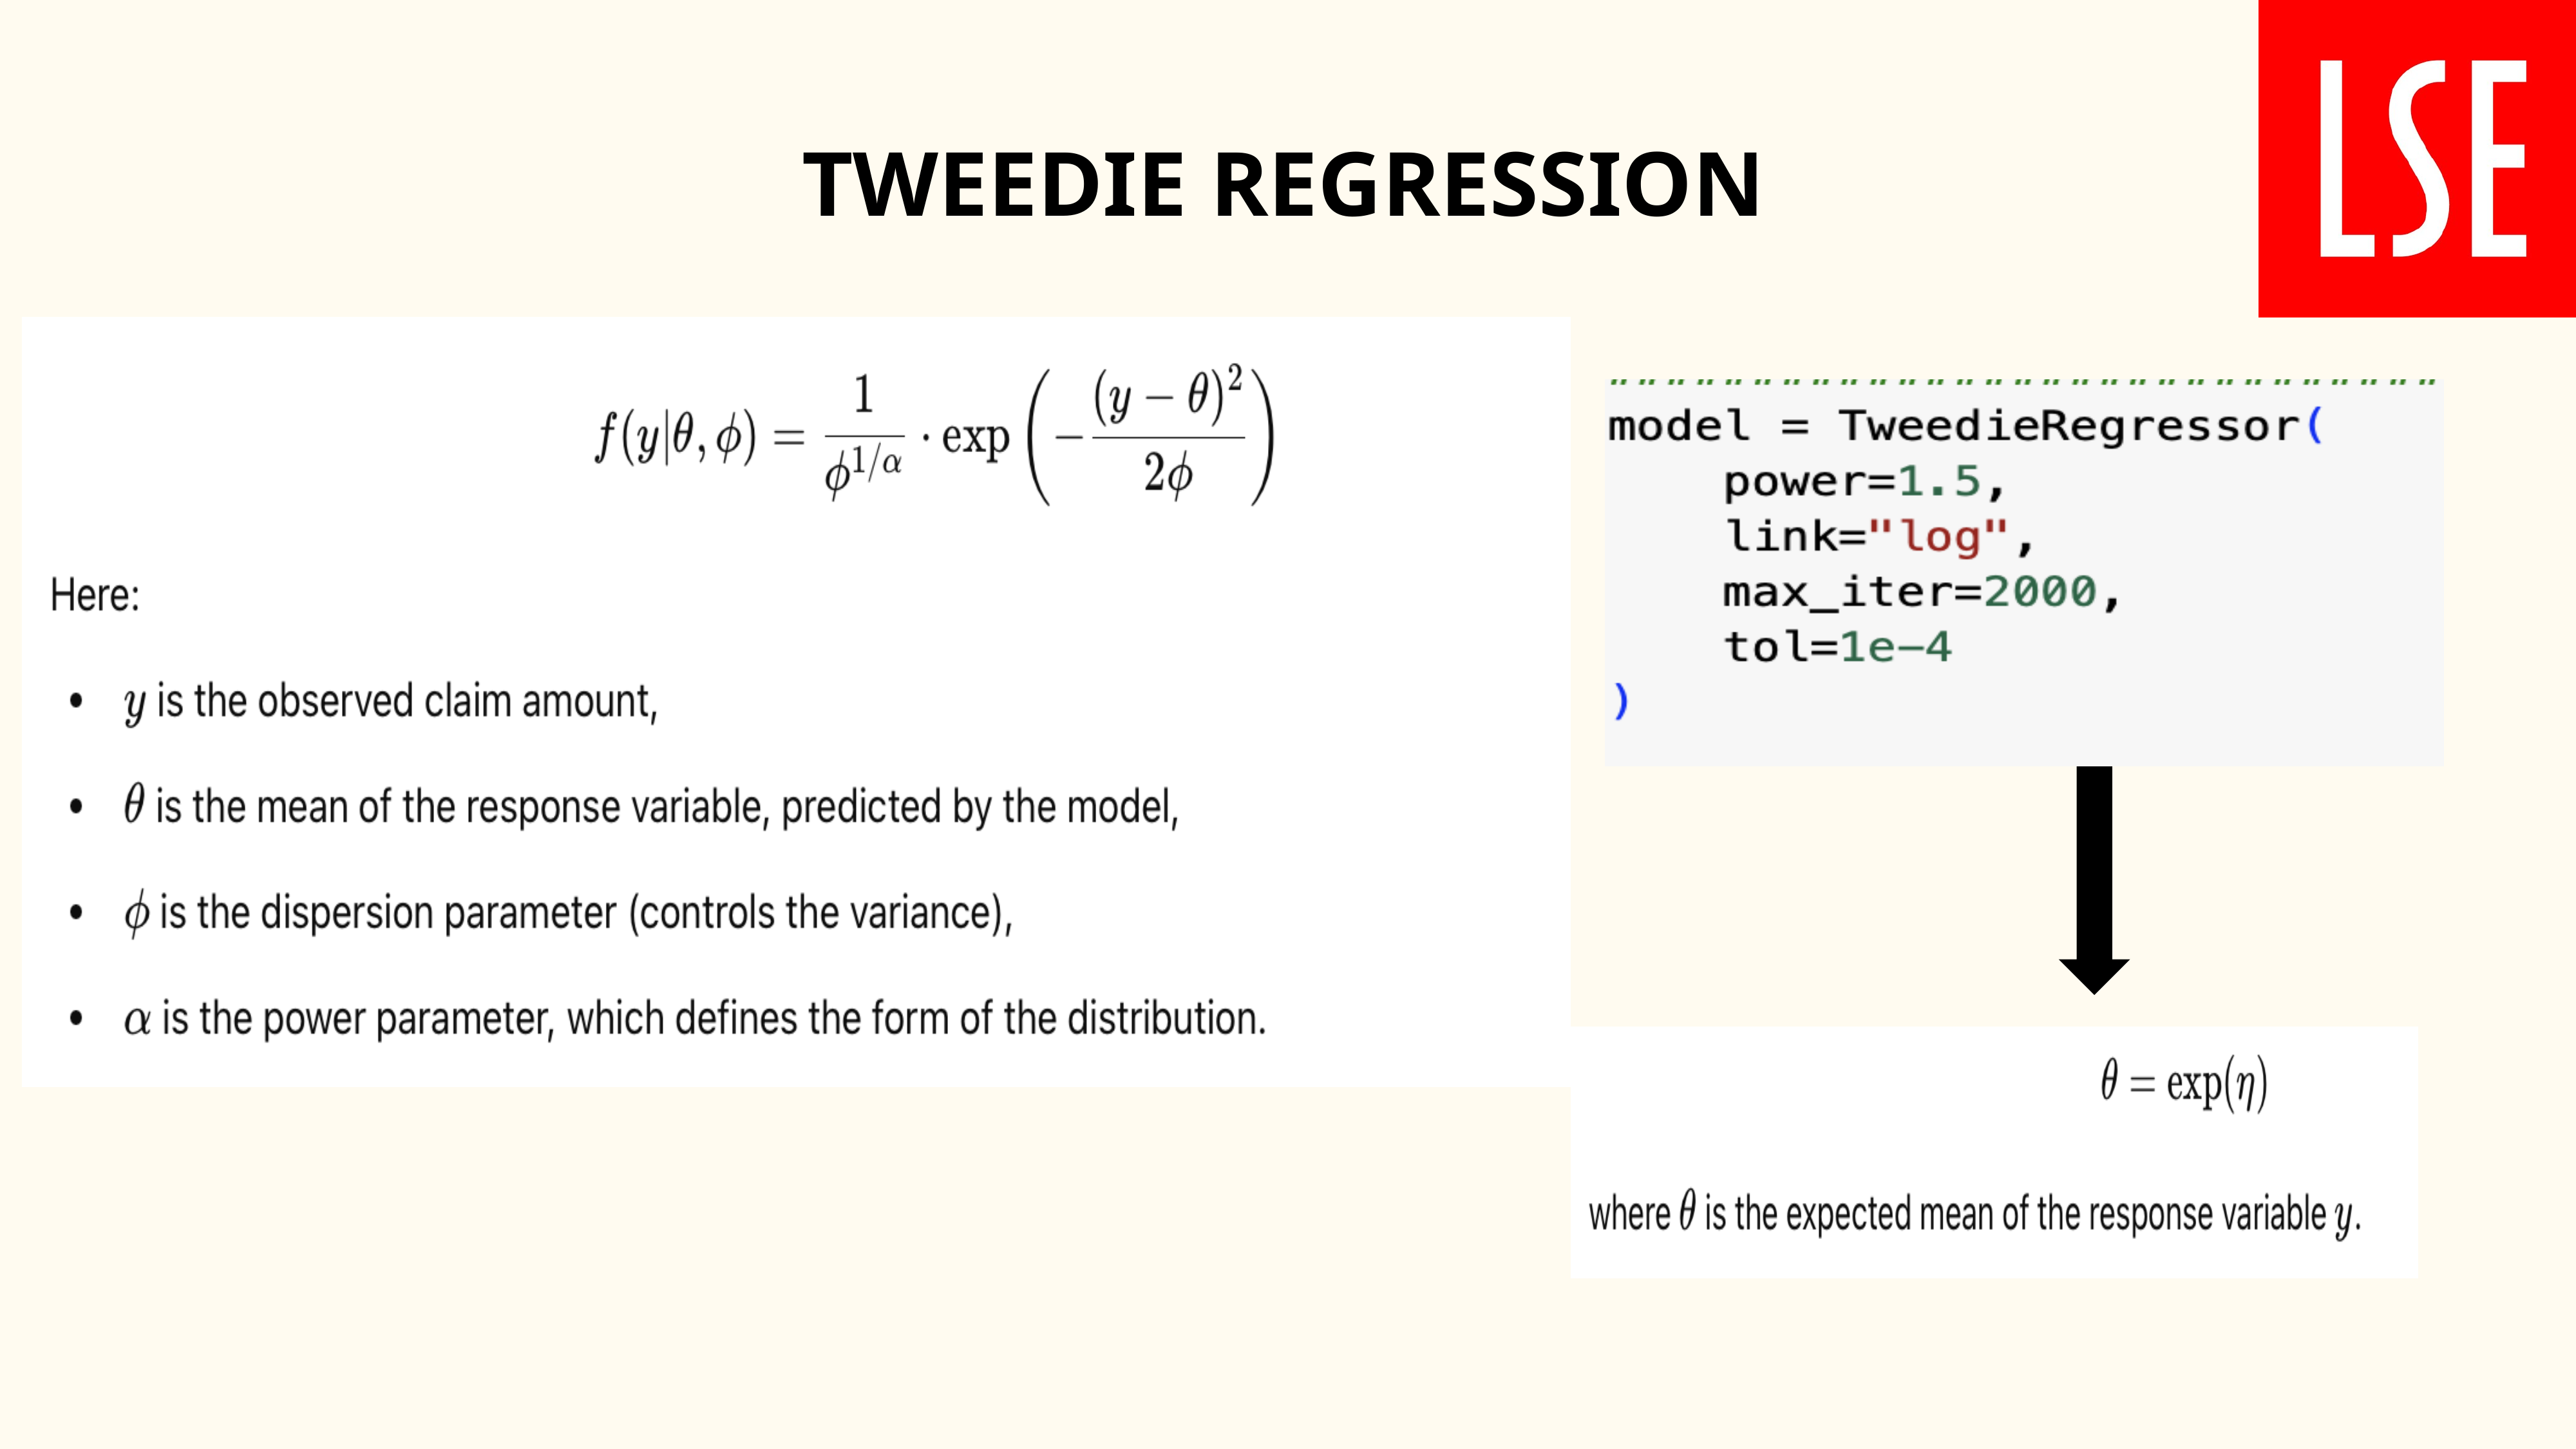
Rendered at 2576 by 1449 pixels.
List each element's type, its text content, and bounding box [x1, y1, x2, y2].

picture [2259, 0, 2576, 317]
text_box [2058, 772, 2130, 996]
picture [22, 317, 2419, 1279]
picture [1605, 379, 2445, 767]
list TWEEDIE REGRESSION [796, 116, 1780, 317]
